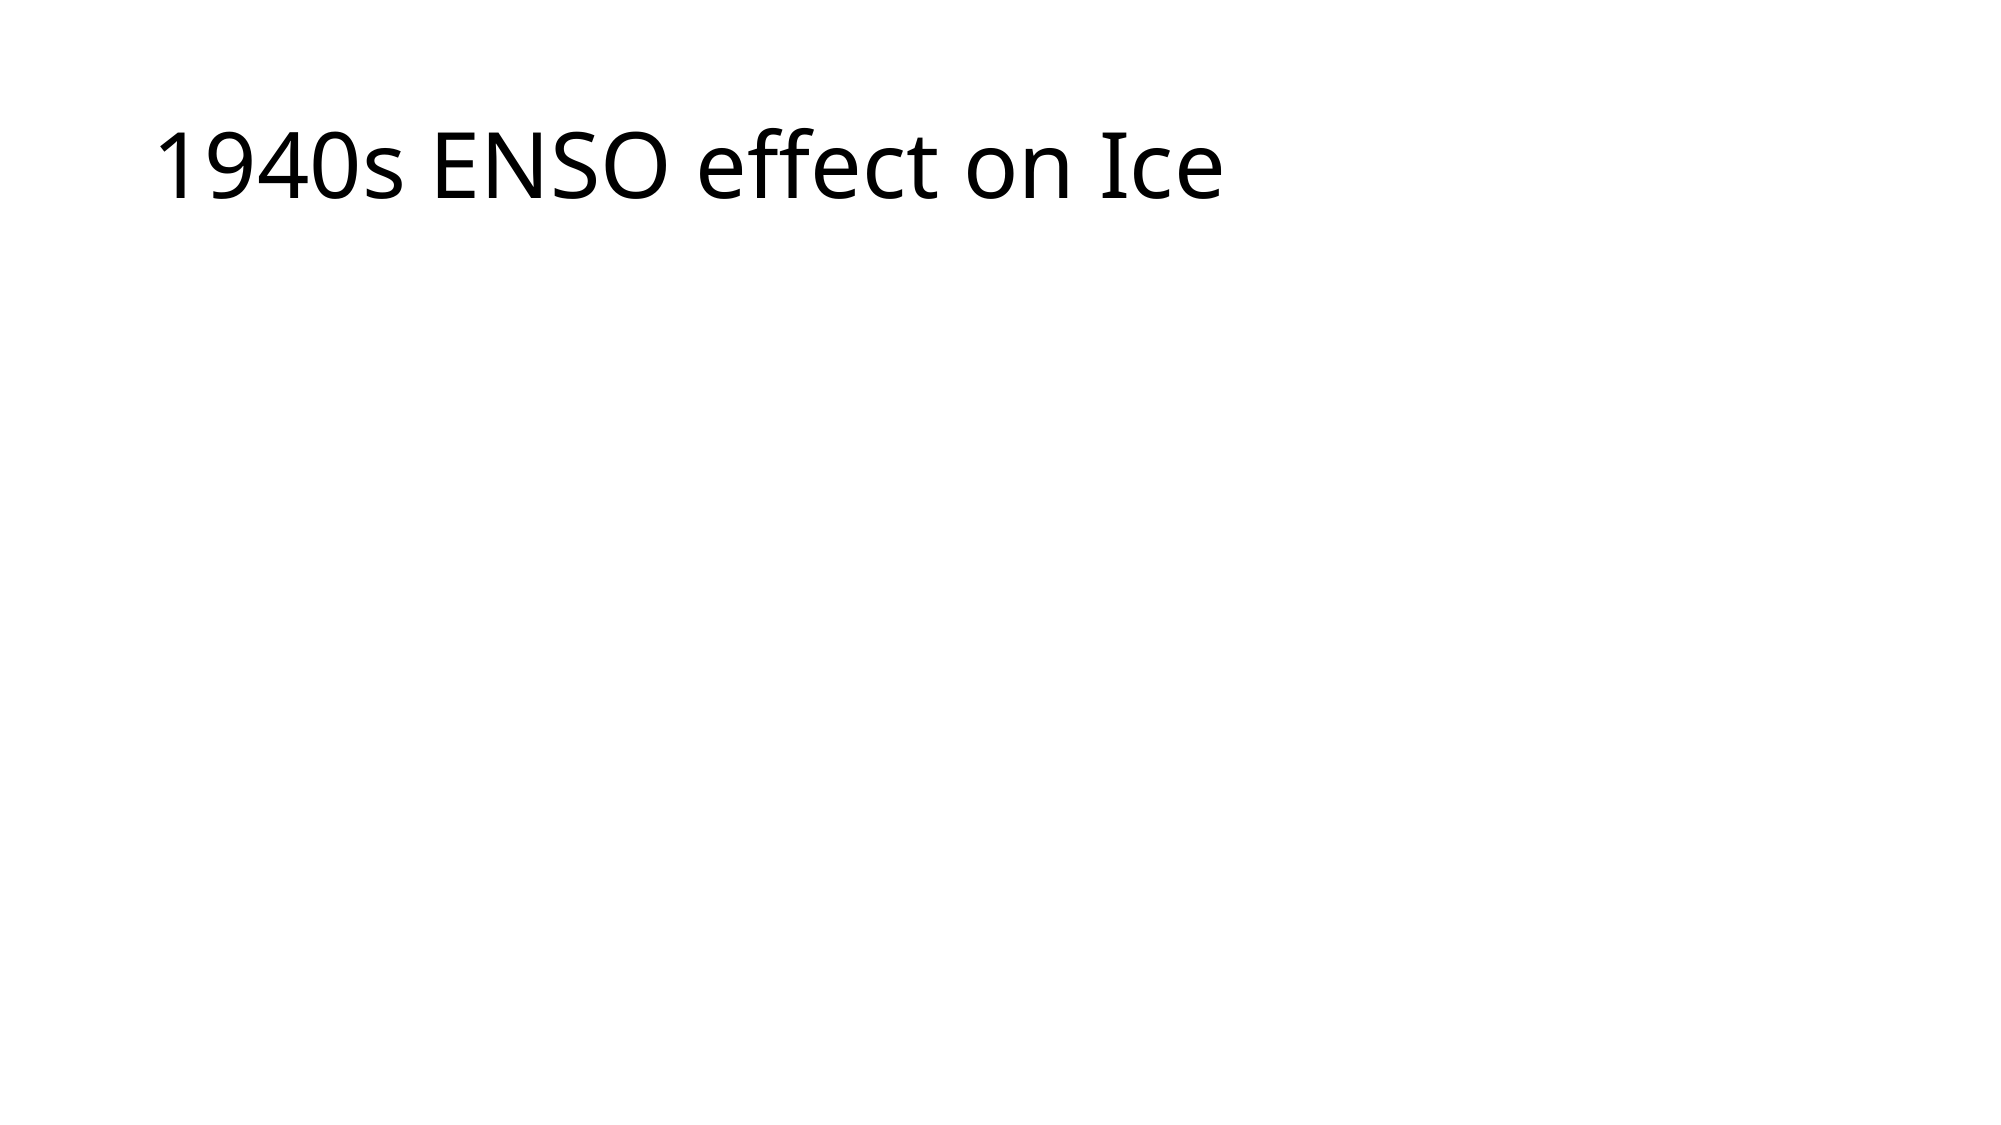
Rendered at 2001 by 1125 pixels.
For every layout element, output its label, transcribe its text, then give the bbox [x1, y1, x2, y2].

title 1940s ENSO effect on Ice [137, 59, 1863, 278]
